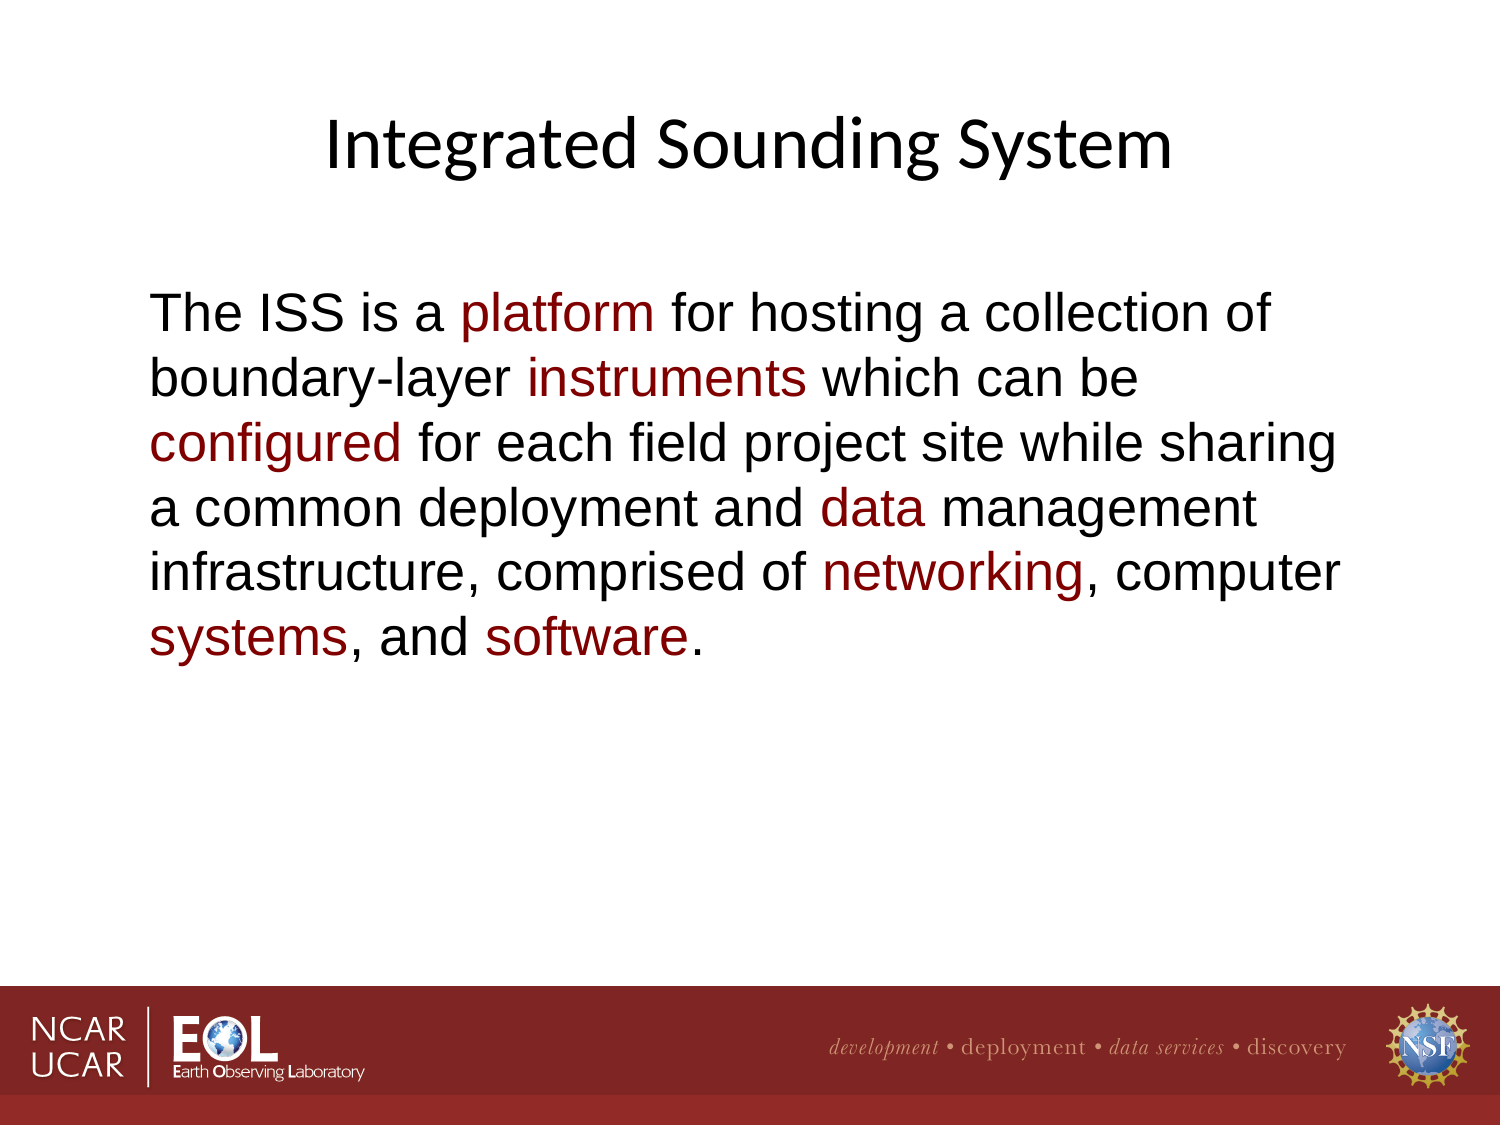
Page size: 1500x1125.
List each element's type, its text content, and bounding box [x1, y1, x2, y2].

text_box The ISS is a platform for hosting a collection of boundary-layer instruments which can be configured for each field project site while sharing a common deployment and data management infrastructure, comprised of networking, computer systems, and software. [134, 269, 1395, 648]
text_box Integrated Sounding System [75, 45, 1425, 233]
picture [0, 986, 1500, 1125]
